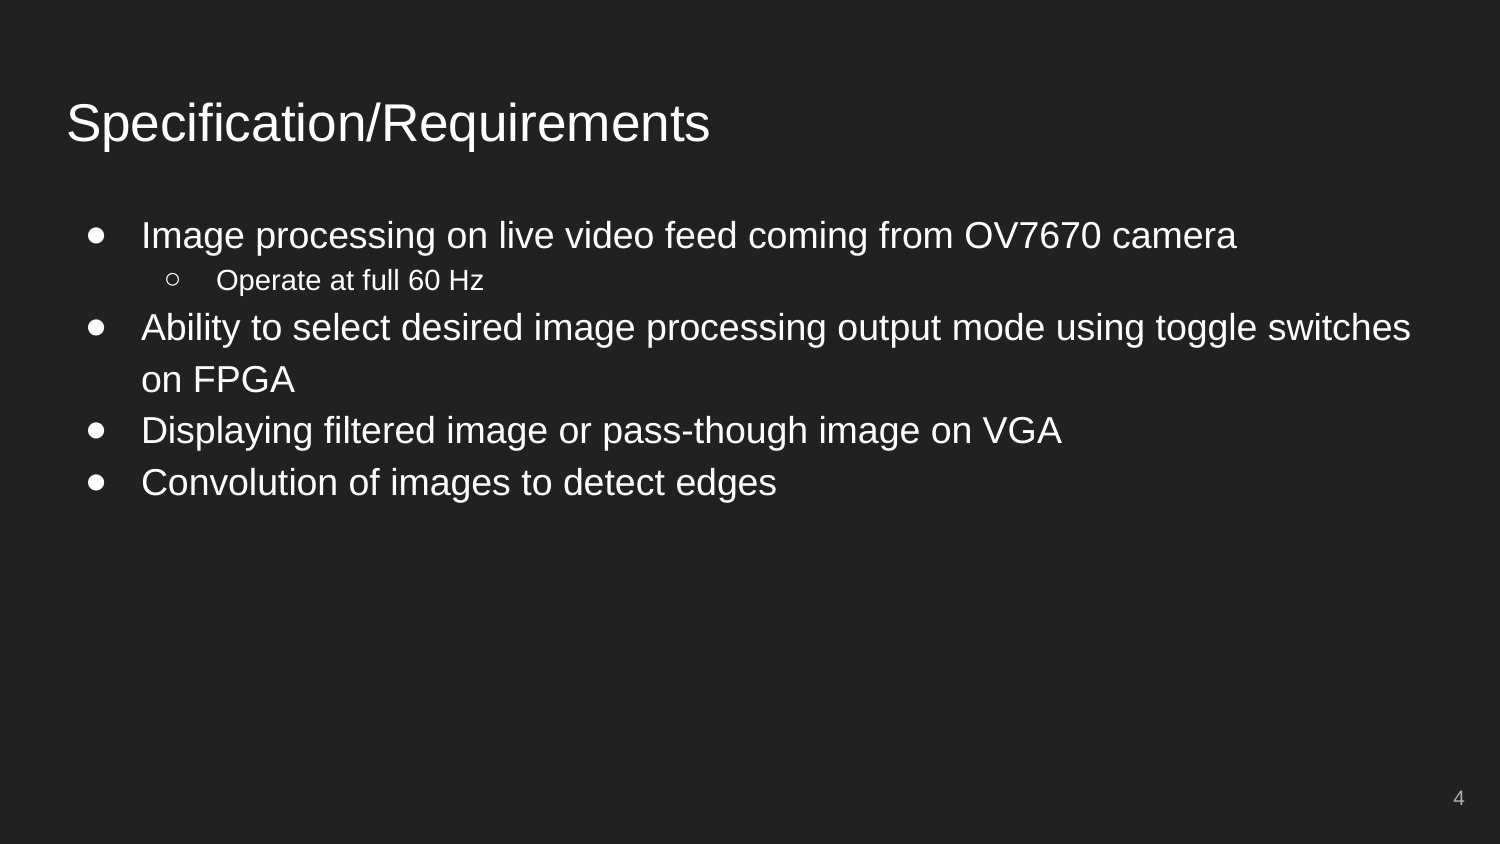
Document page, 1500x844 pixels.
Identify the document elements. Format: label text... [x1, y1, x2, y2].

list Image processing on live video feed coming from OV7670 camera Operate at full 60 Hz Ability to select desired image processing output mode using toggle switches on FPGA Displaying filtered image or pass-though image on VGA Convolution of images to detect edges [51, 189, 1449, 750]
slide_number ‹#› [1389, 764, 1480, 830]
title Specification/Requirements [51, 72, 1449, 167]
